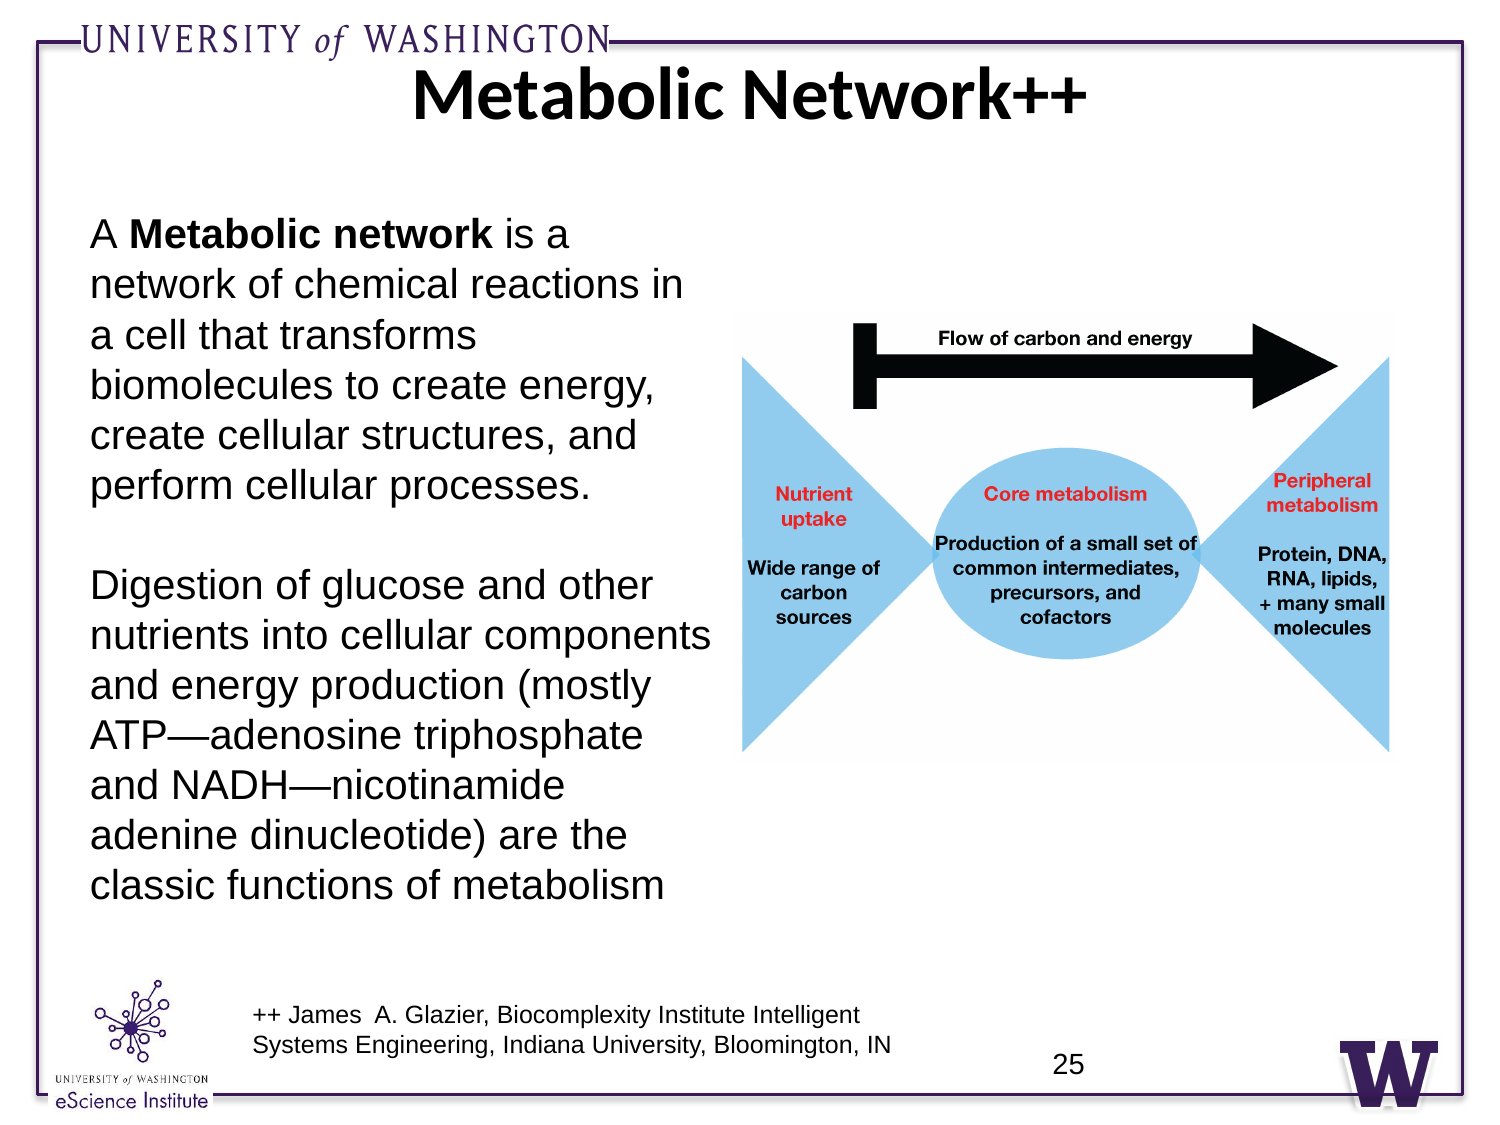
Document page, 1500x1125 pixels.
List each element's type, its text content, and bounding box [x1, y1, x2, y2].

picture [734, 312, 1399, 764]
text_box ++ James A. Glazier, Biocomplexity Institute Intelligent Systems Engineering, Indiana University, Bloomington, IN [237, 991, 913, 1067]
picture [1340, 1041, 1438, 1093]
text_box A Metabolic network is a network of chemical reactions in a cell that transforms biomolecules to create energy, create cellular structures, and perform cellular processes. Digestion of glucose and other nutrients into cellular components and energy production (mostly ATP—adenosine triphosphate and NADH—nicotinamide adenine dinucleotide) are the classic functions of metabolism [74, 199, 730, 915]
title Metabolic Network++ [75, 37, 1425, 175]
picture [81, 24, 609, 37]
slide_number 25 [1037, 1037, 1325, 1098]
picture [1340, 1096, 1438, 1107]
picture [48, 978, 213, 1113]
